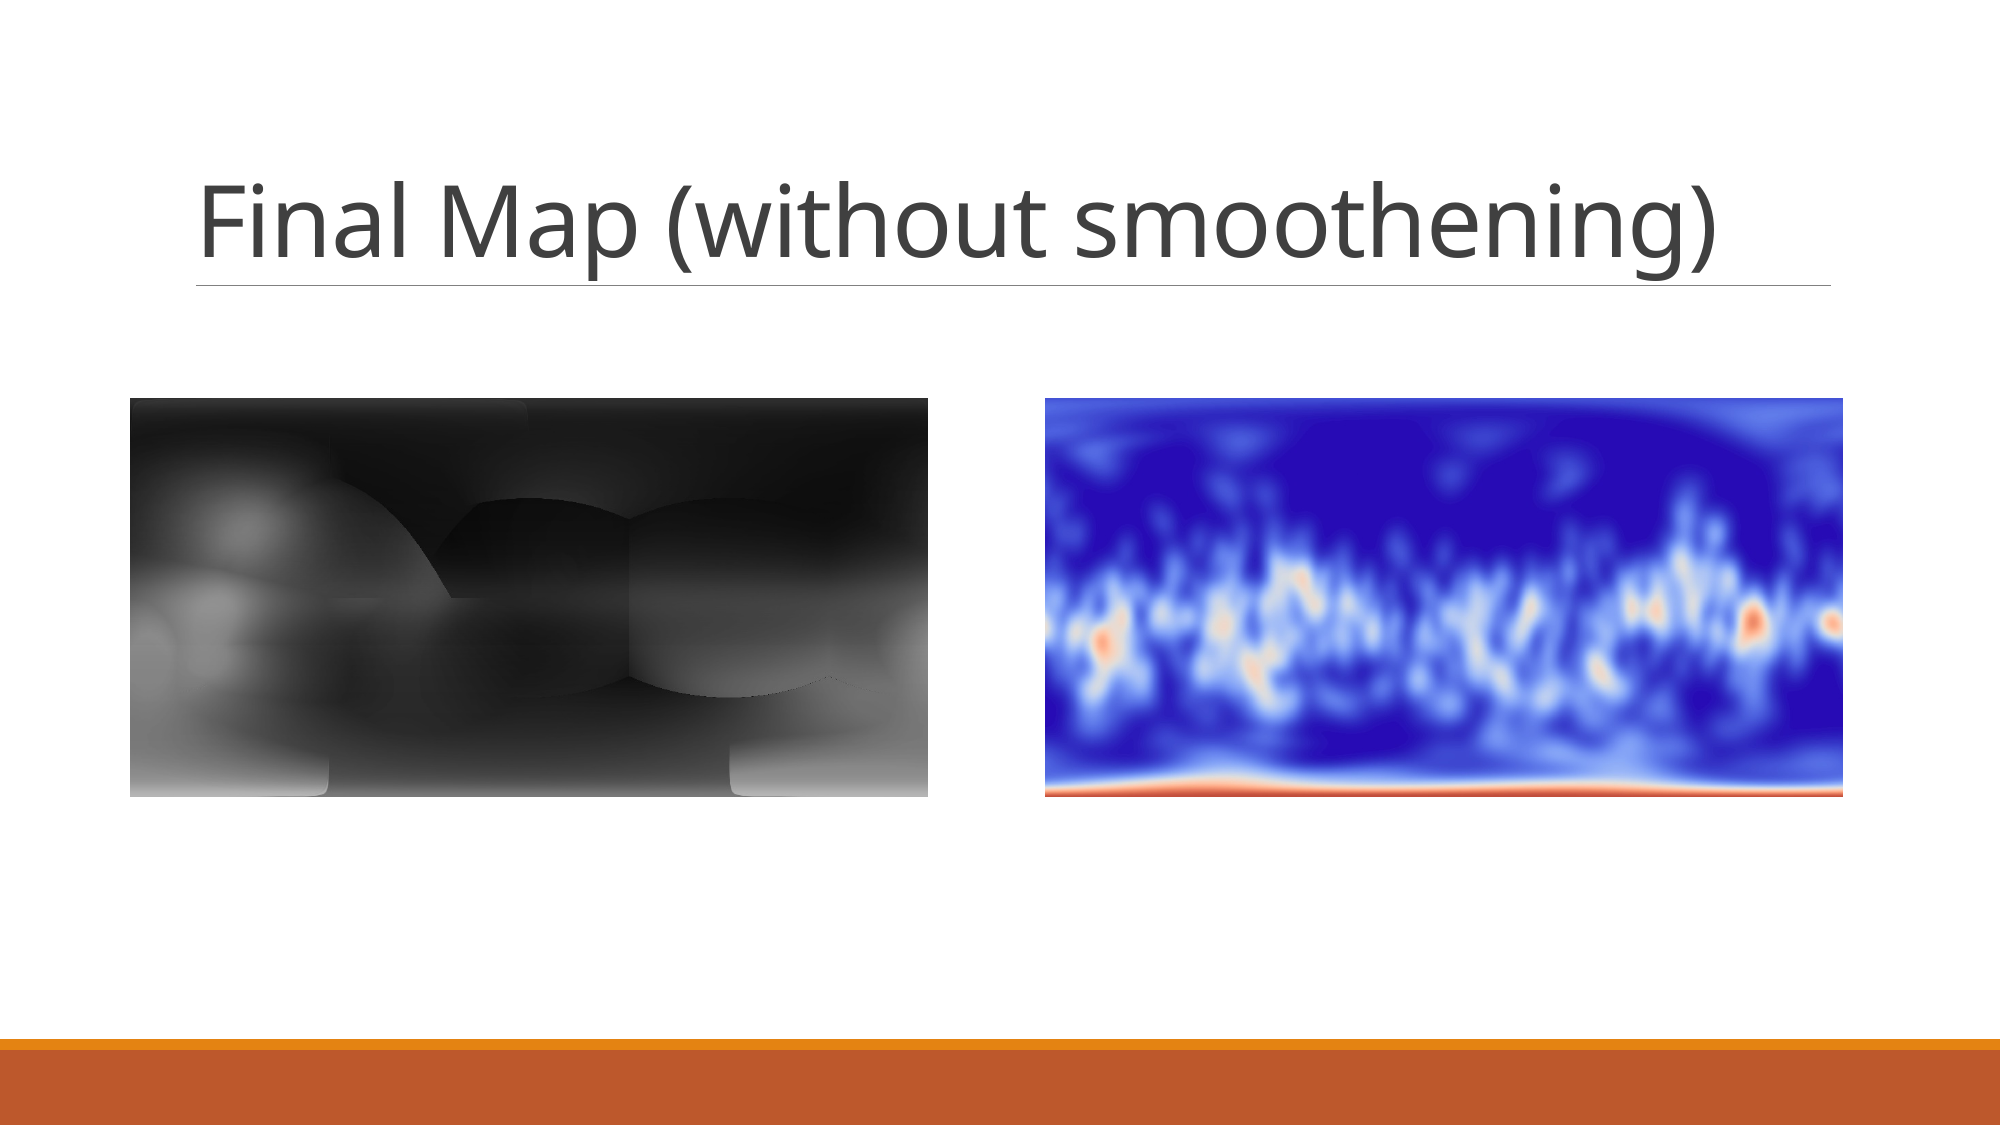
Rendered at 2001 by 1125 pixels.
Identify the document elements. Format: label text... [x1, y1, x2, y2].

title Final Map (without smoothening) [180, 47, 1830, 285]
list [130, 397, 928, 798]
picture [1045, 397, 1843, 798]
